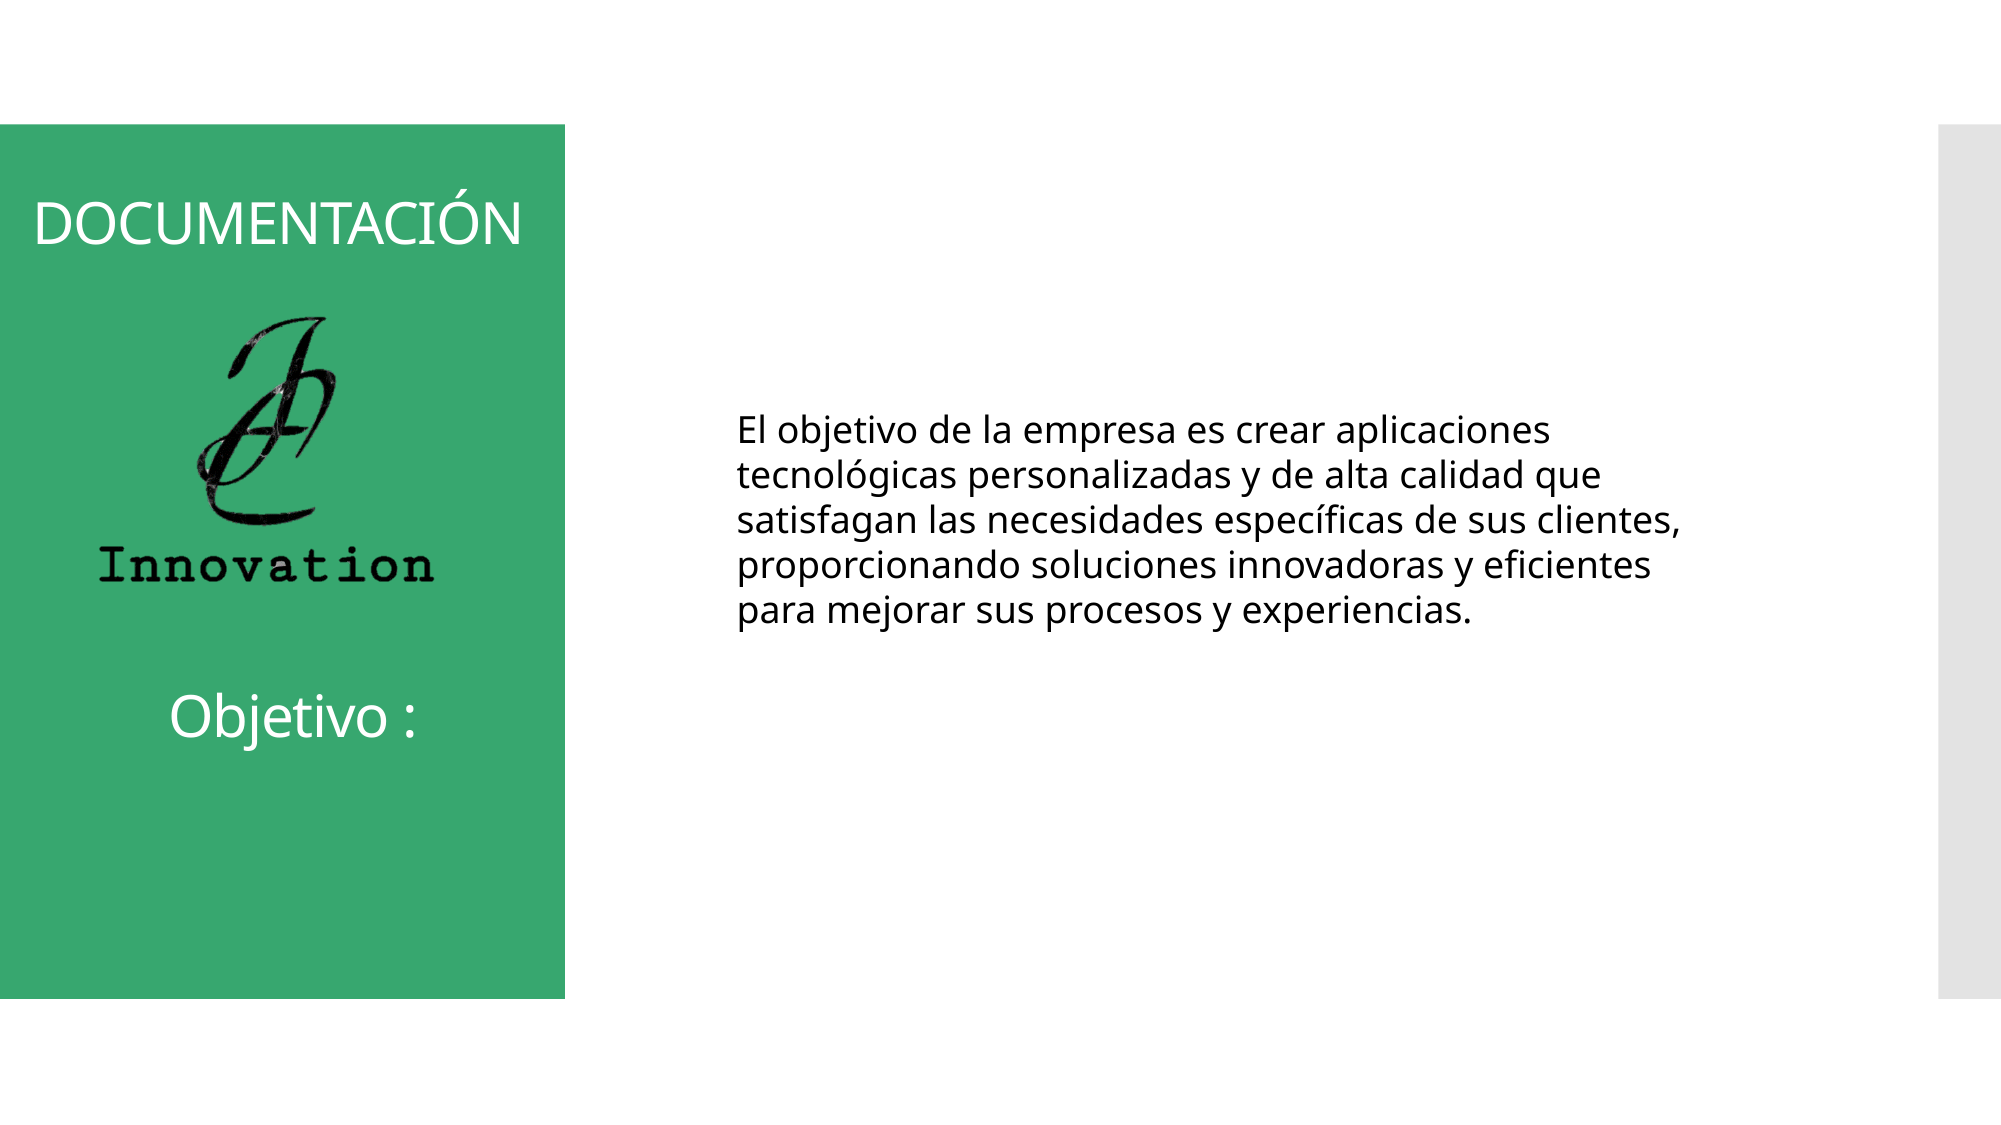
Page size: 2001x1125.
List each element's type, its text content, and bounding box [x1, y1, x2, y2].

title DOCUMENTACIÓN [17, 136, 553, 316]
text_box Objetivo : [154, 671, 500, 757]
picture [62, 277, 480, 649]
text_box El objetivo de la empresa es crear aplicaciones tecnológicas personalizadas y de alta calidad que satisfagan las necesidades específicas de sus clientes, proporcionando soluciones innovadoras y eficientes para mejorar sus procesos y experiencias. [721, 398, 1722, 639]
